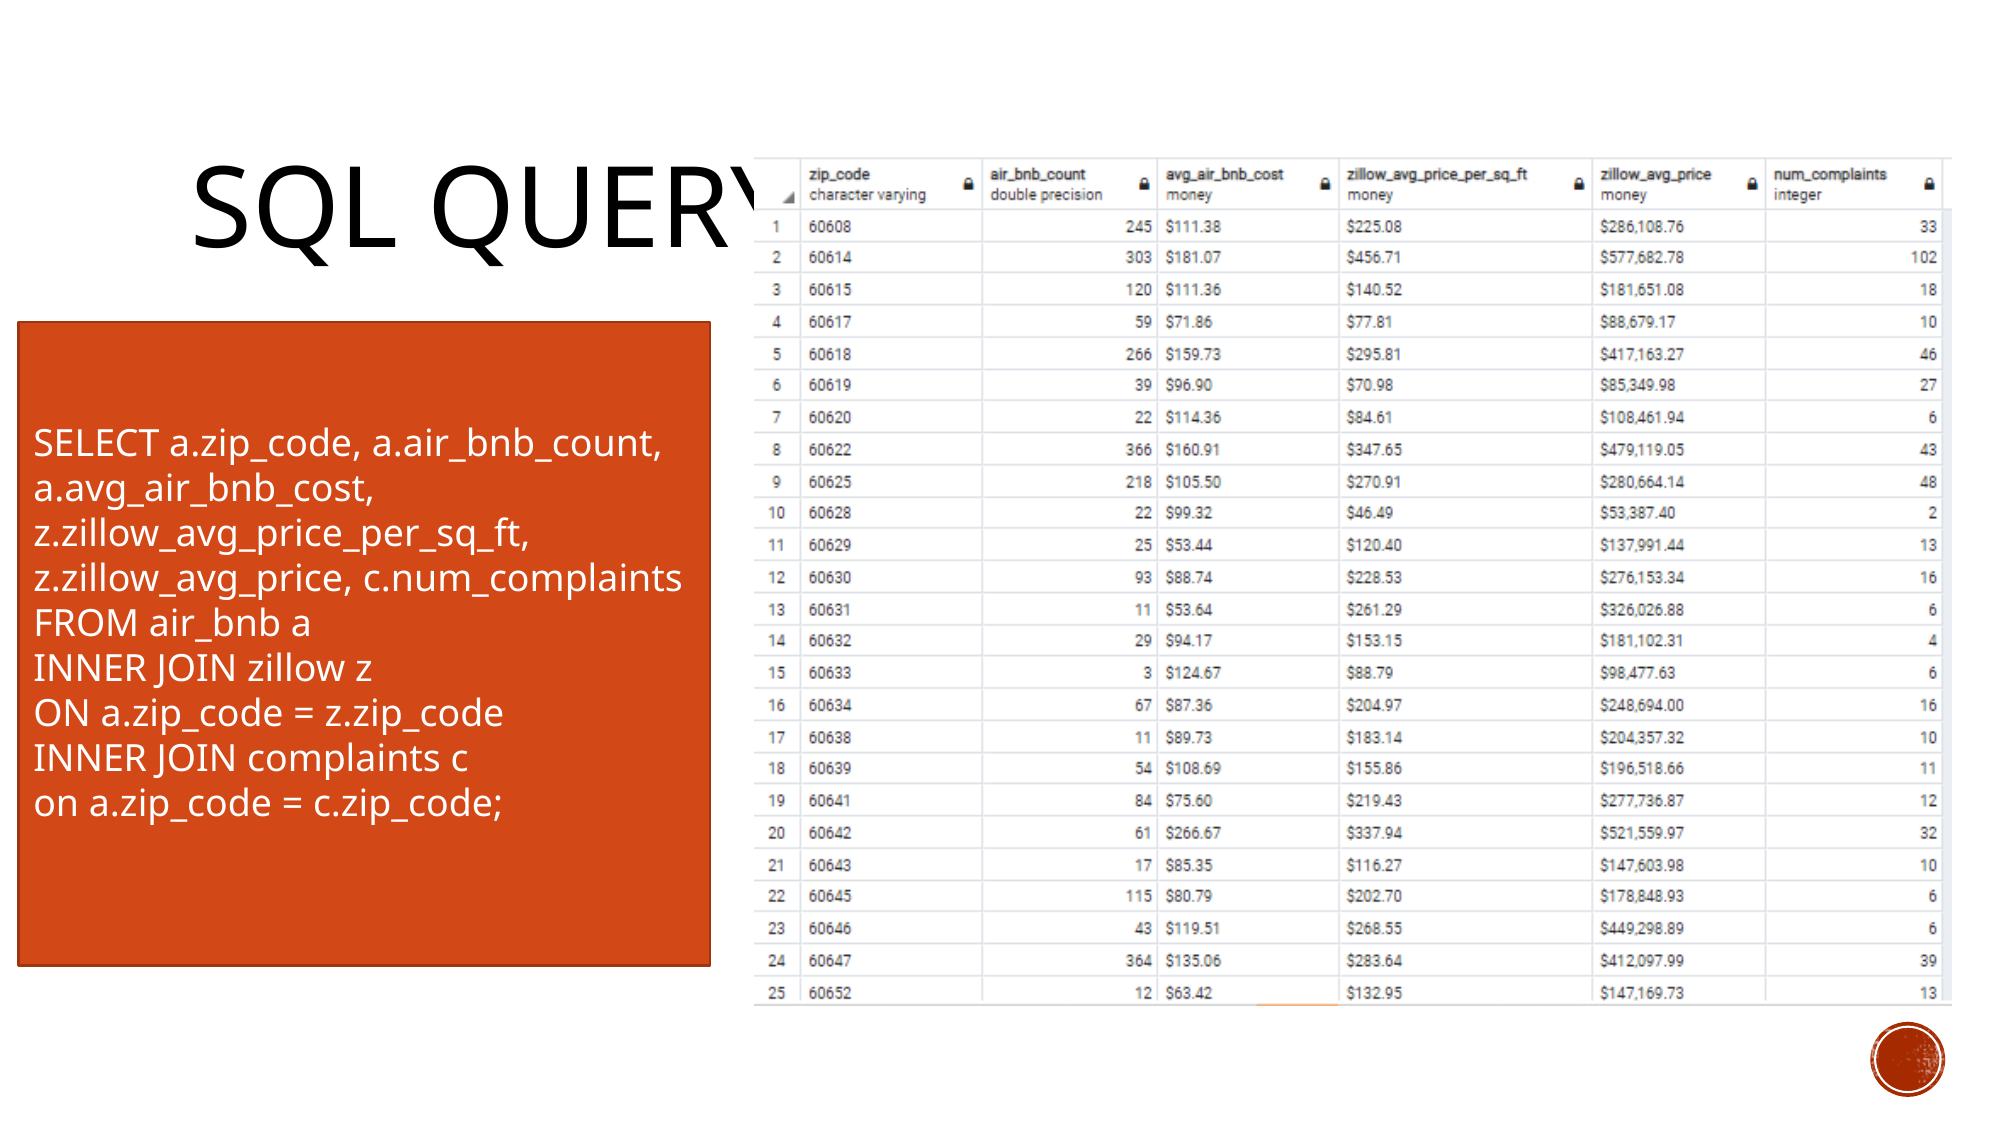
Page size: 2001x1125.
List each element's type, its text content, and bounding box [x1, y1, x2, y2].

picture [754, 156, 1952, 1006]
title SQL QUERY [175, 79, 1826, 344]
text_box SELECT a.zip_code, a.air_bnb_count, a.avg_air_bnb_cost, z.zillow_avg_price_per_sq_ft, z.zillow_avg_price, c.num_complaints FROM air_bnb a INNER JOIN zillow z ON a.zip_code = z.zip_code INNER JOIN complaints c on a.zip_code = c.zip_code; [17, 321, 711, 967]
